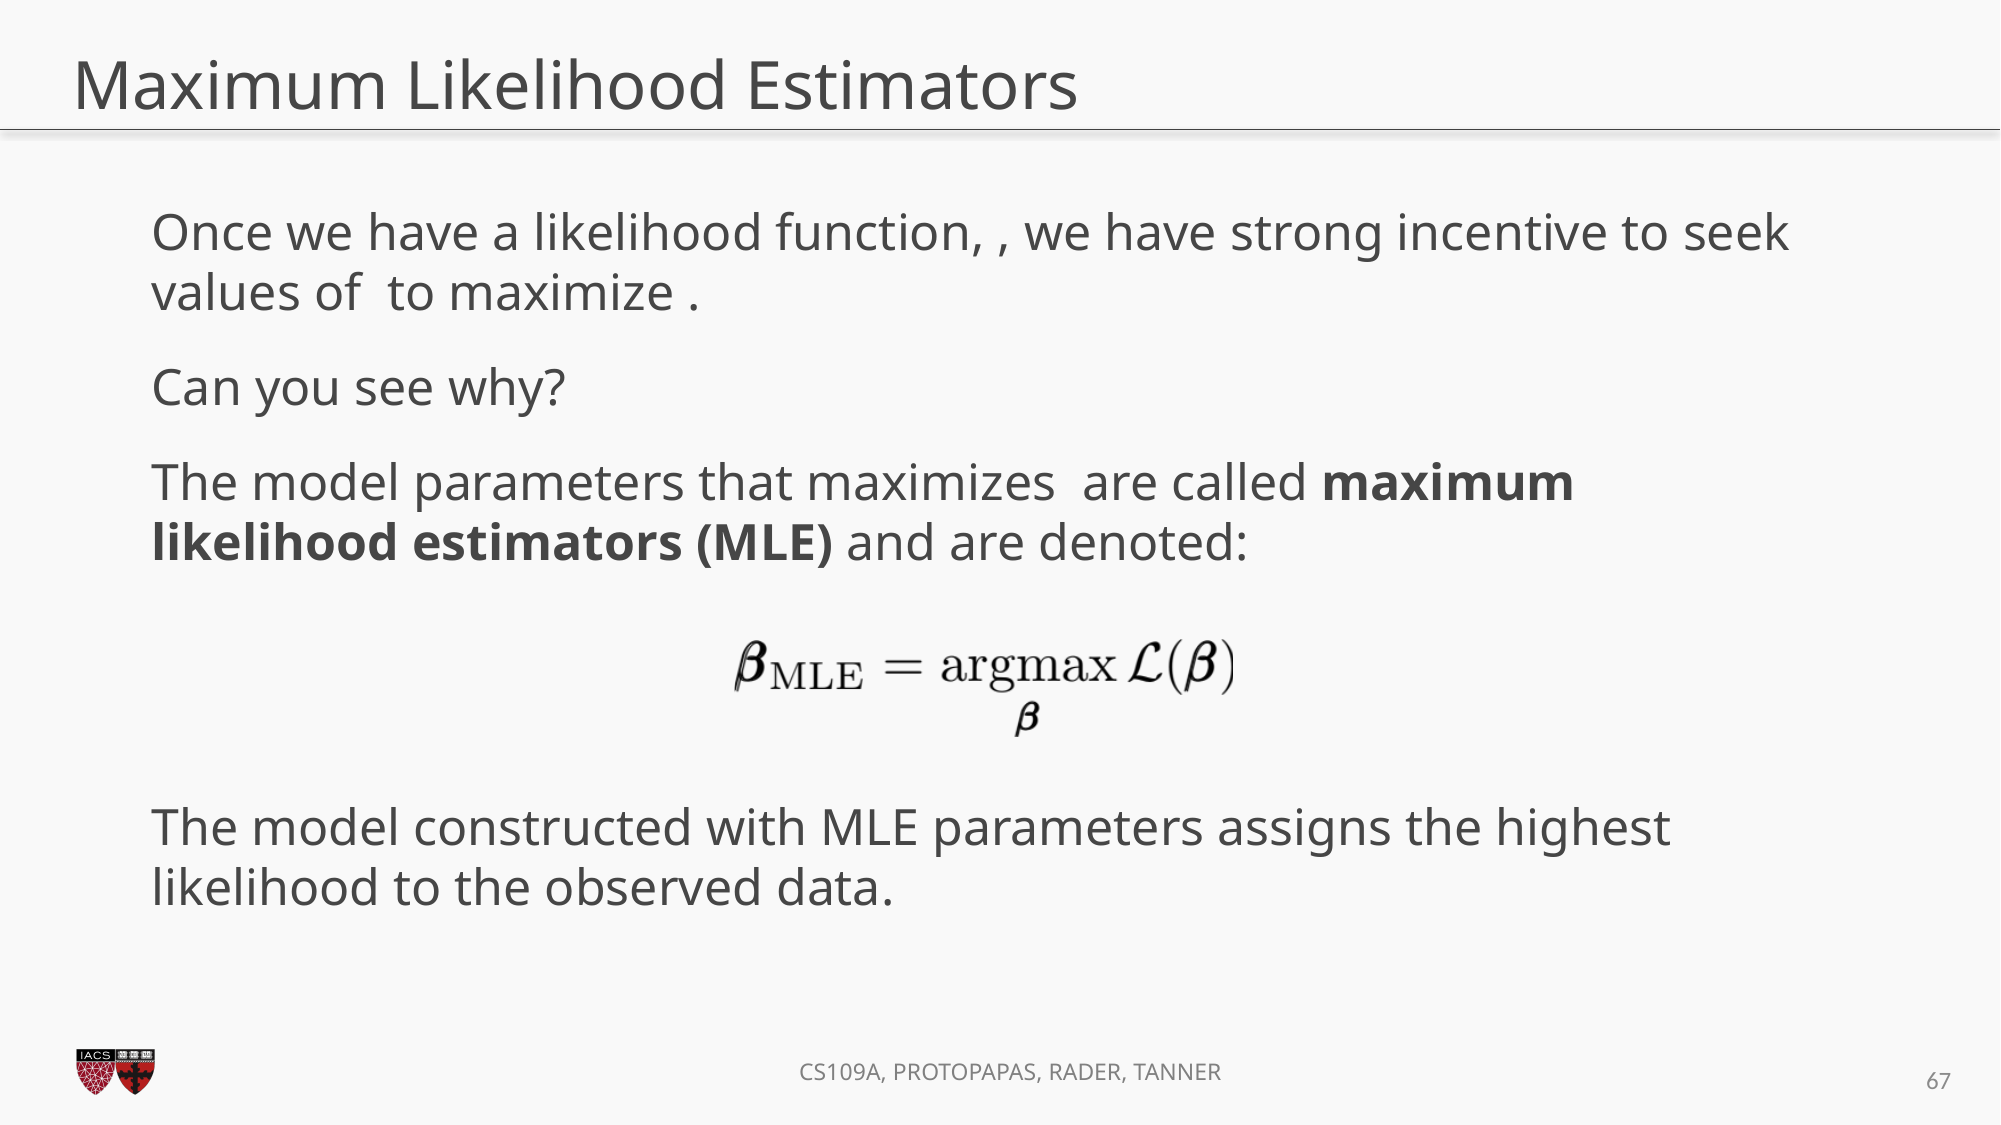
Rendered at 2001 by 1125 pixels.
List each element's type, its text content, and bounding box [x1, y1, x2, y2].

slide_number 67 [1500, 1050, 1967, 1110]
title Maximum Likelihood Estimators [57, 35, 1943, 162]
picture [75, 1049, 155, 1095]
picture [734, 639, 1234, 737]
